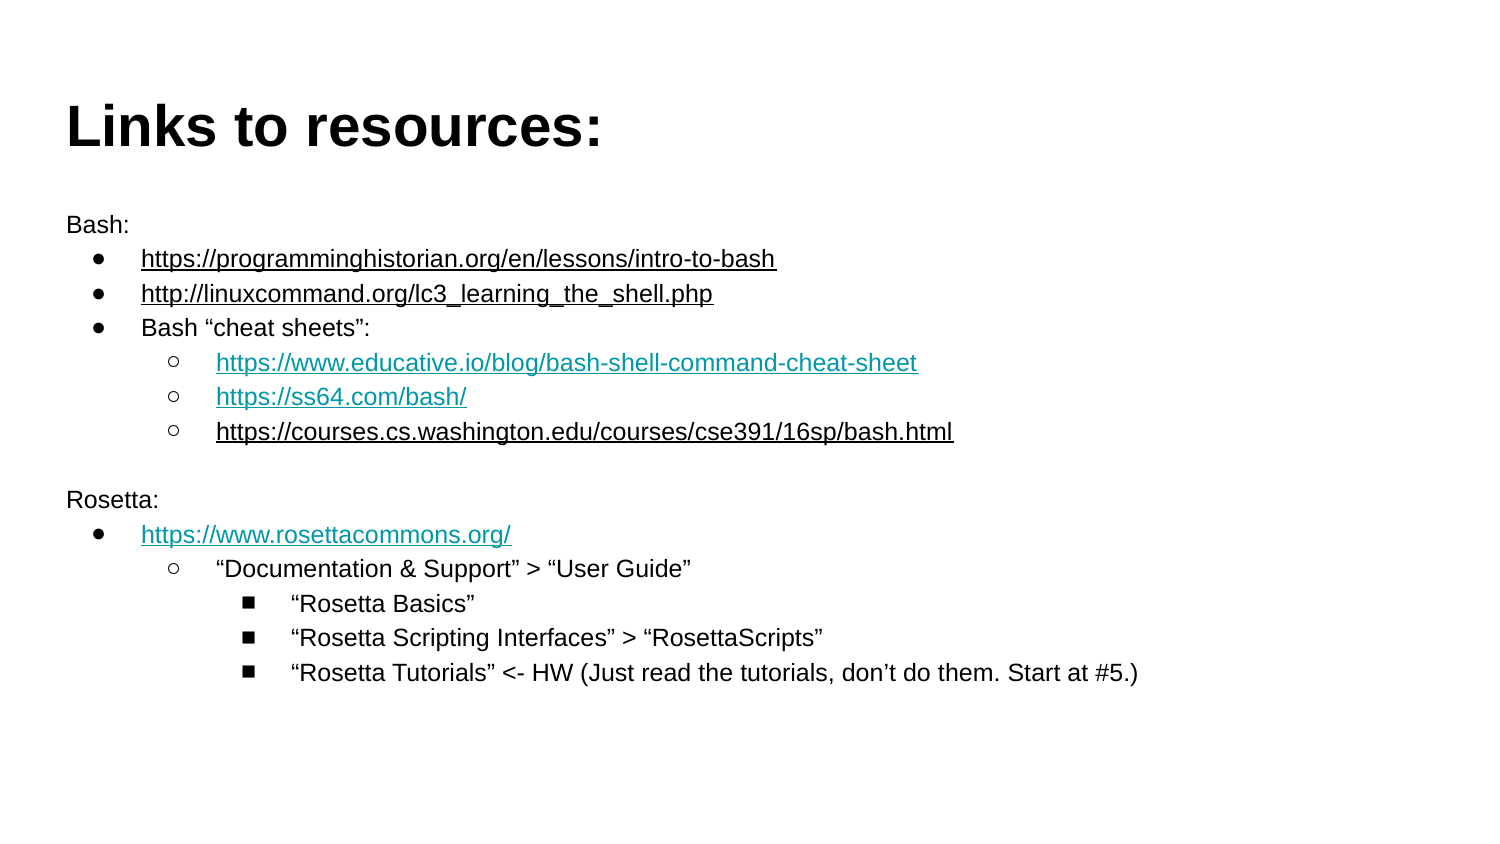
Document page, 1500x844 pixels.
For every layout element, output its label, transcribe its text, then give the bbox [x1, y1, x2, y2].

list Bash: https://programminghistorian.org/en/lessons/intro-to-bash http://linuxcommand.org/lc3_learning_the_shell.php Bash “cheat sheets”: https://www.educative.io/blog/bash-shell-command-cheat-sheet https://ss64.com/bash/ https://courses.cs.washington.edu/courses/cse391/16sp/bash.html Rosetta: https://www.rosettacommons.org/ “Documentation & Support” > “User Guide” “Rosetta Basics” “Rosetta Scripting Interfaces” > “RosettaScripts” “Rosetta Tutorials” <- HW (Just read the tutorials, don’t do them. Start at #5.) [51, 189, 1449, 750]
title Links to resources: [51, 72, 1449, 167]
